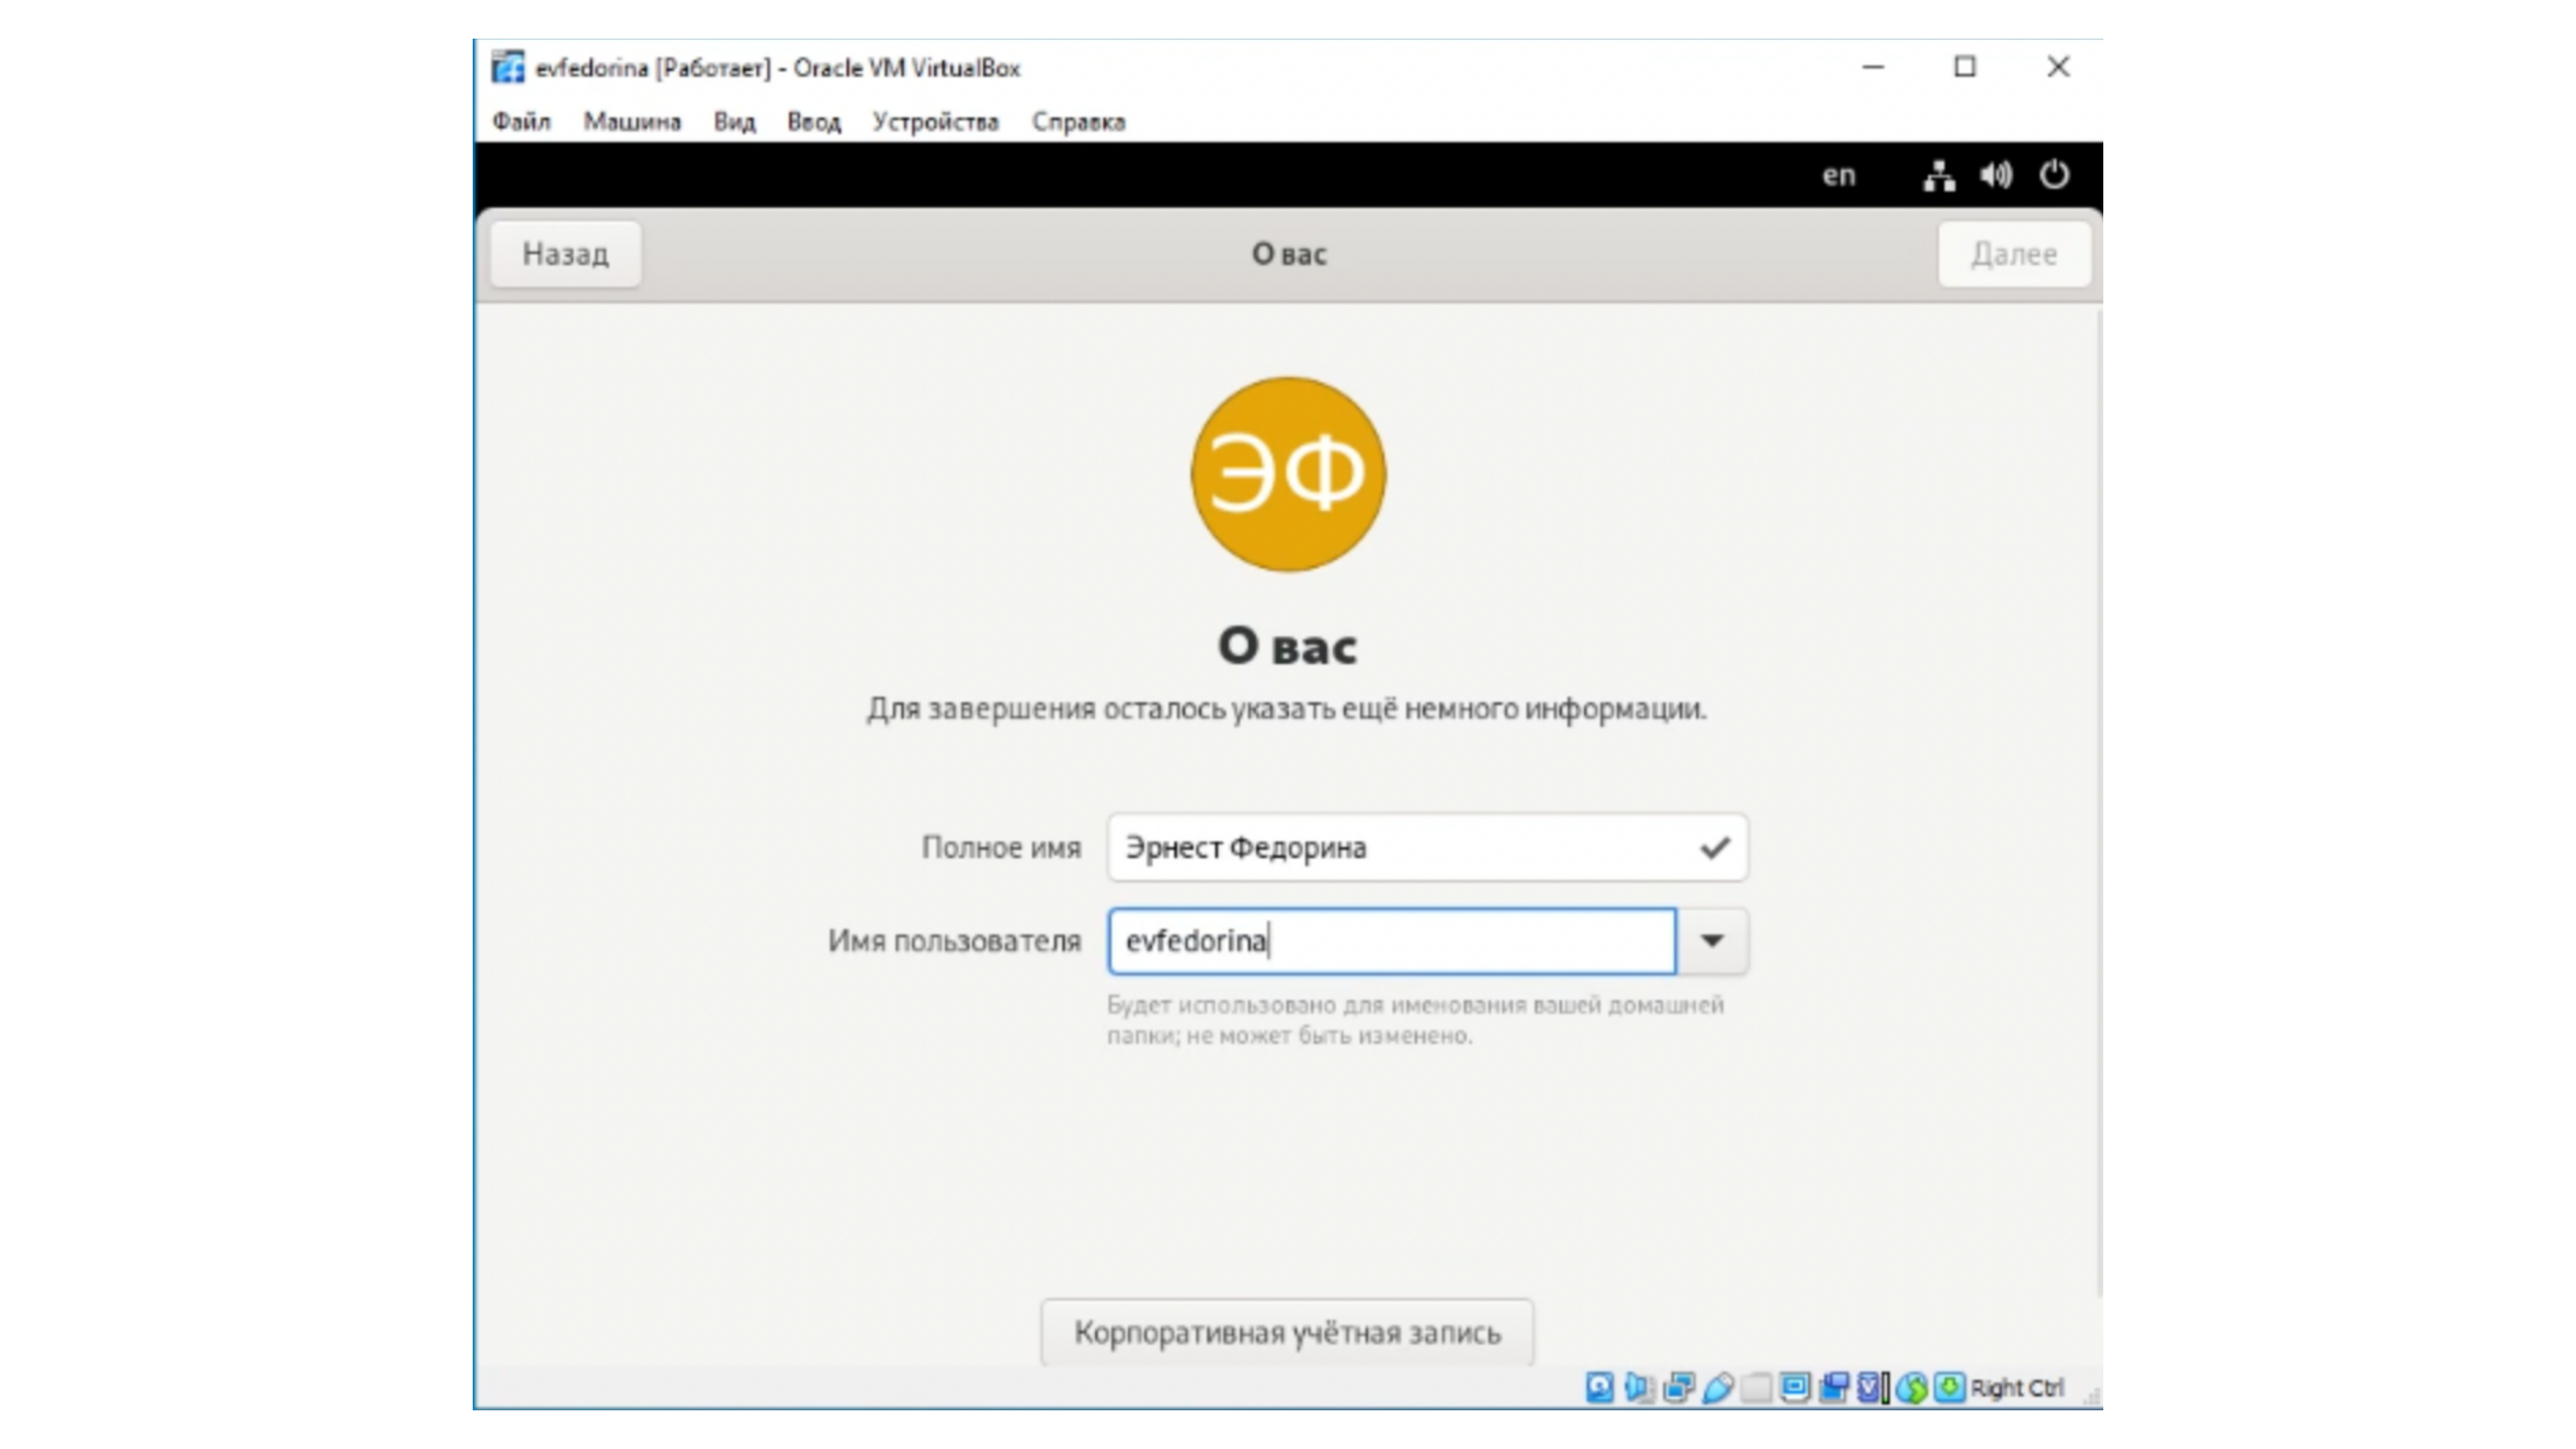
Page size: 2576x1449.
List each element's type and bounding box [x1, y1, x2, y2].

picture [473, 39, 2103, 1410]
